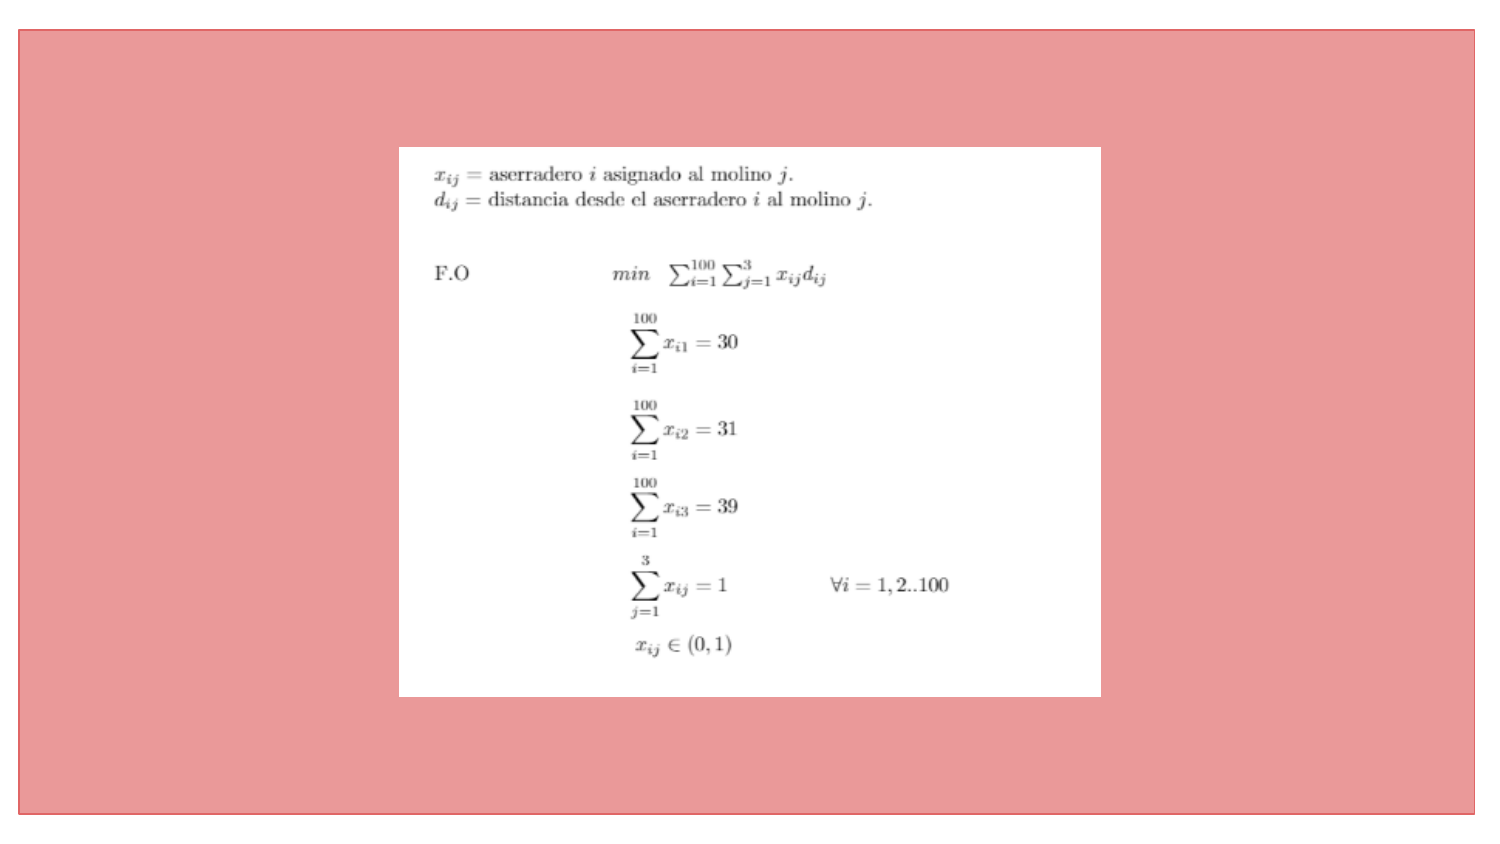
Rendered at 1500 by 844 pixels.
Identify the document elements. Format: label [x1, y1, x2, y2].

picture [398, 147, 1101, 697]
text_box [19, 29, 1475, 814]
